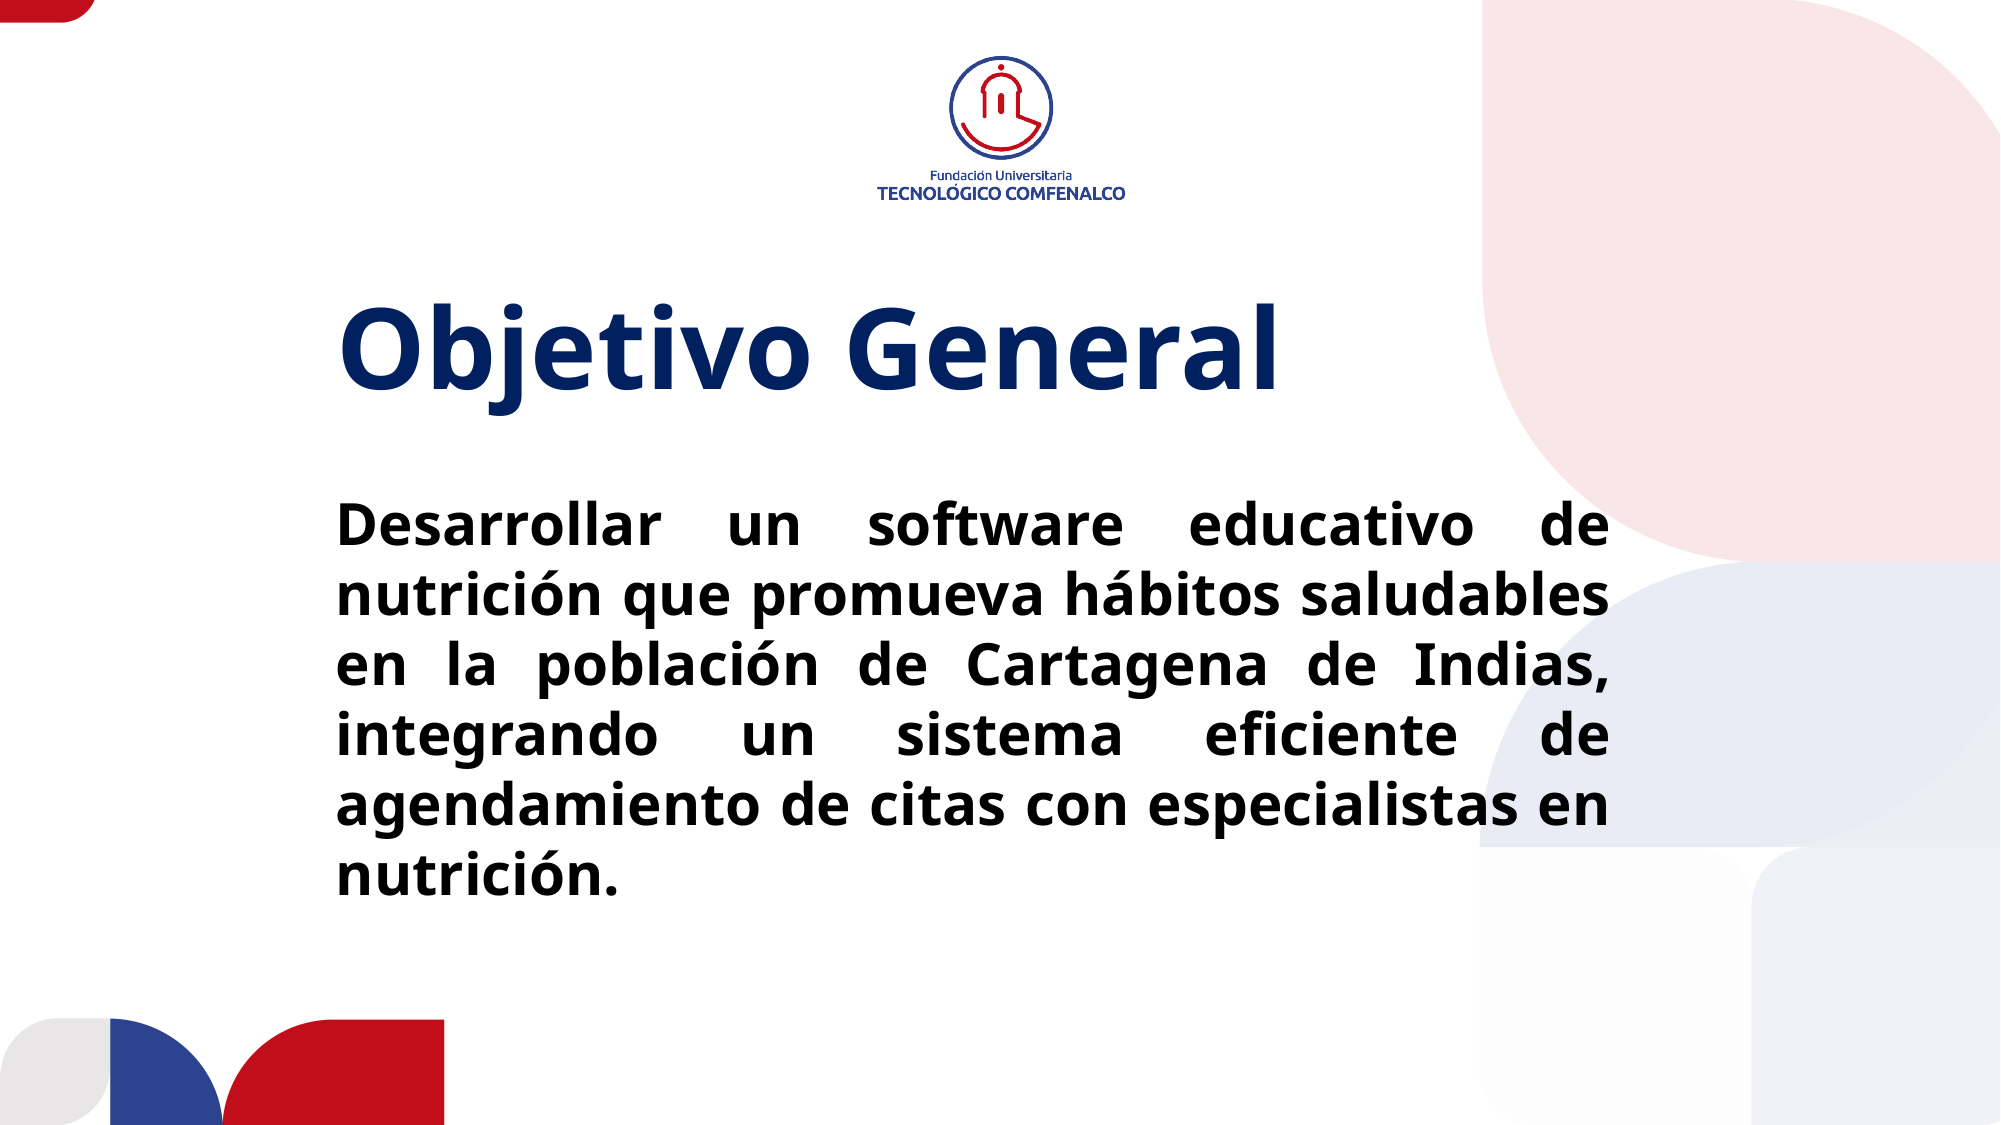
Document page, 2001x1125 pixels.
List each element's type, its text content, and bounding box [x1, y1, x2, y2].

title Objetivo General [320, 282, 1829, 422]
picture [0, 0, 2001, 1125]
text_box Desarrollar un software educativo de nutrición que promueva hábitos saludables en la población de Cartagena de Indias, integrando un sistema eficiente de agendamiento de citas con especialistas en nutrición. [320, 479, 1626, 983]
